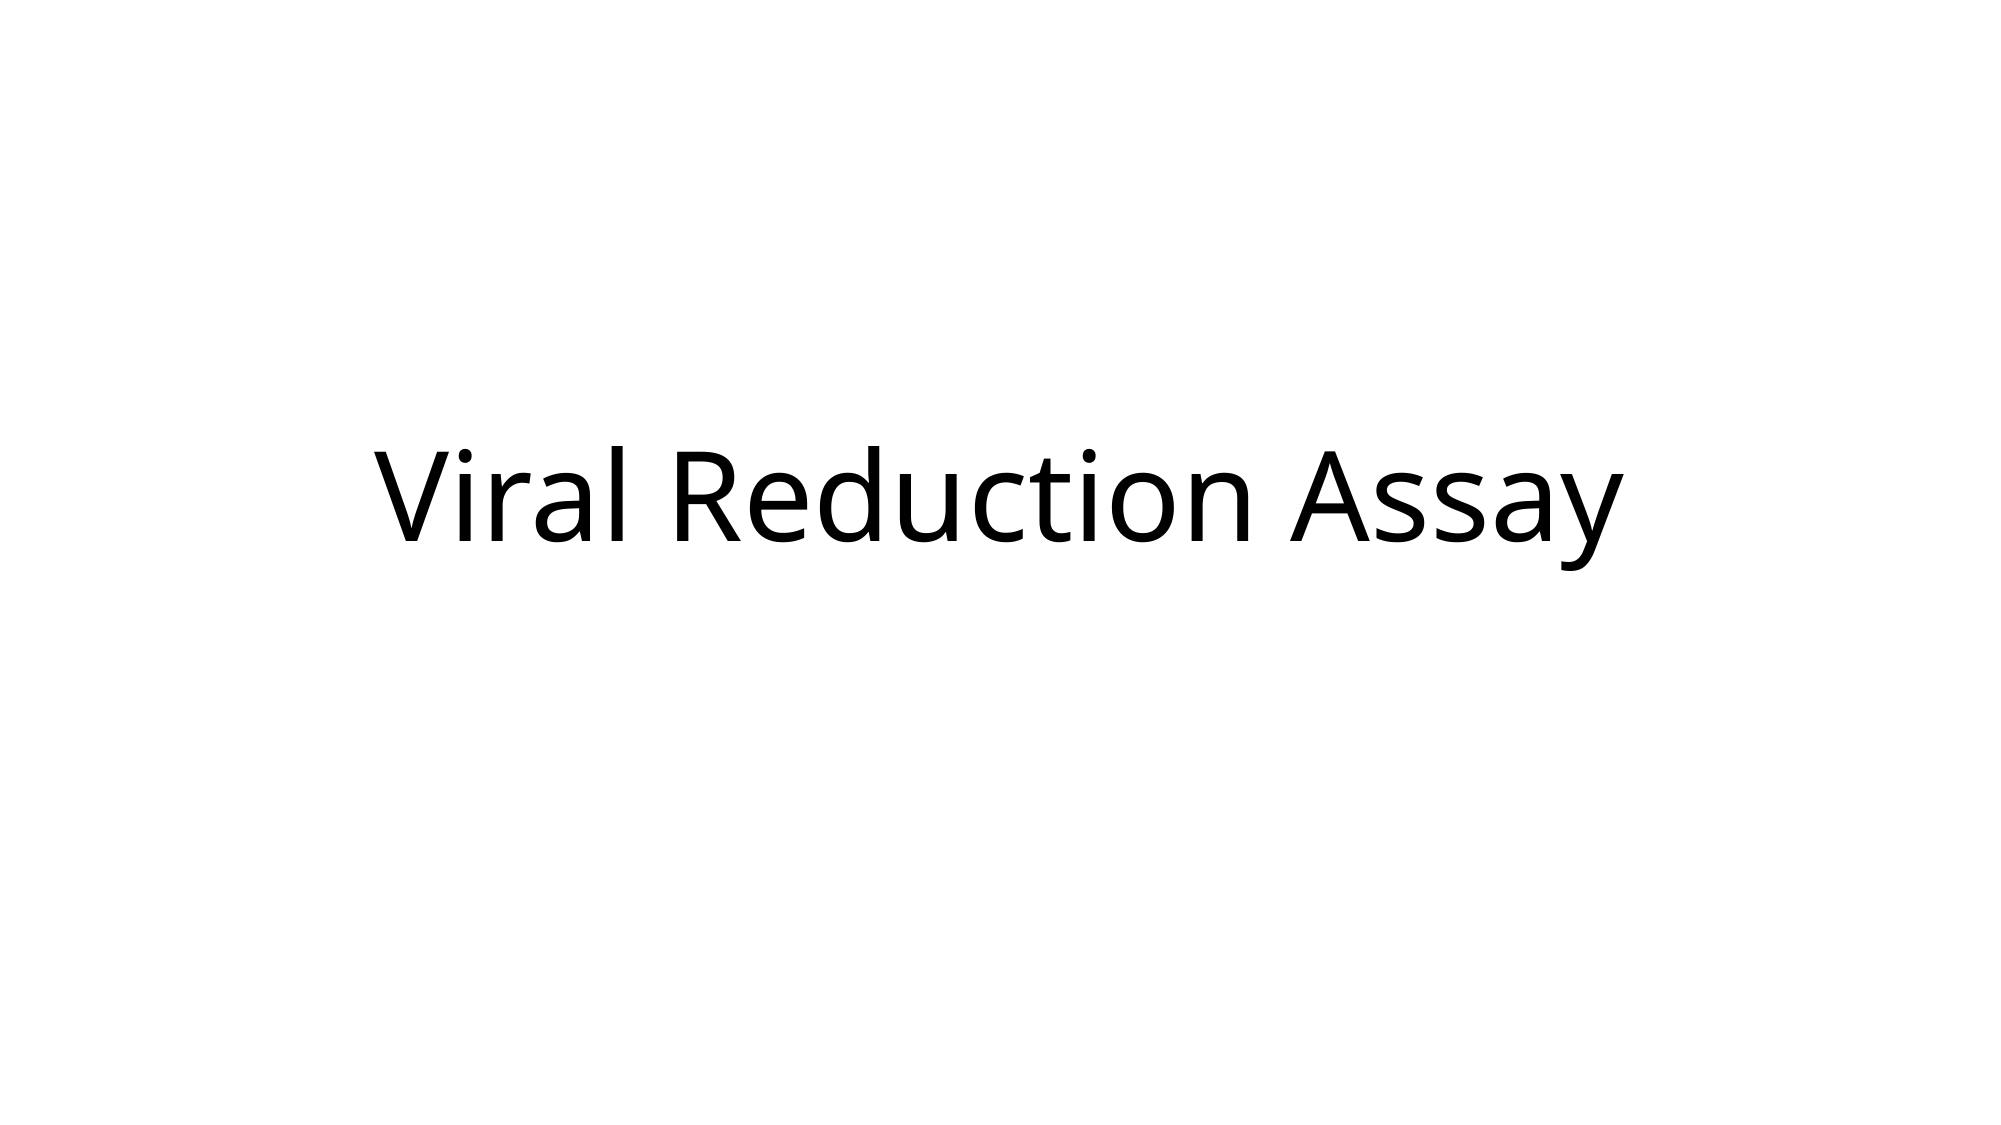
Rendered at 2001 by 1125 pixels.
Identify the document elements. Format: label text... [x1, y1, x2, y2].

title Viral Reduction Assay [249, 184, 1750, 576]
